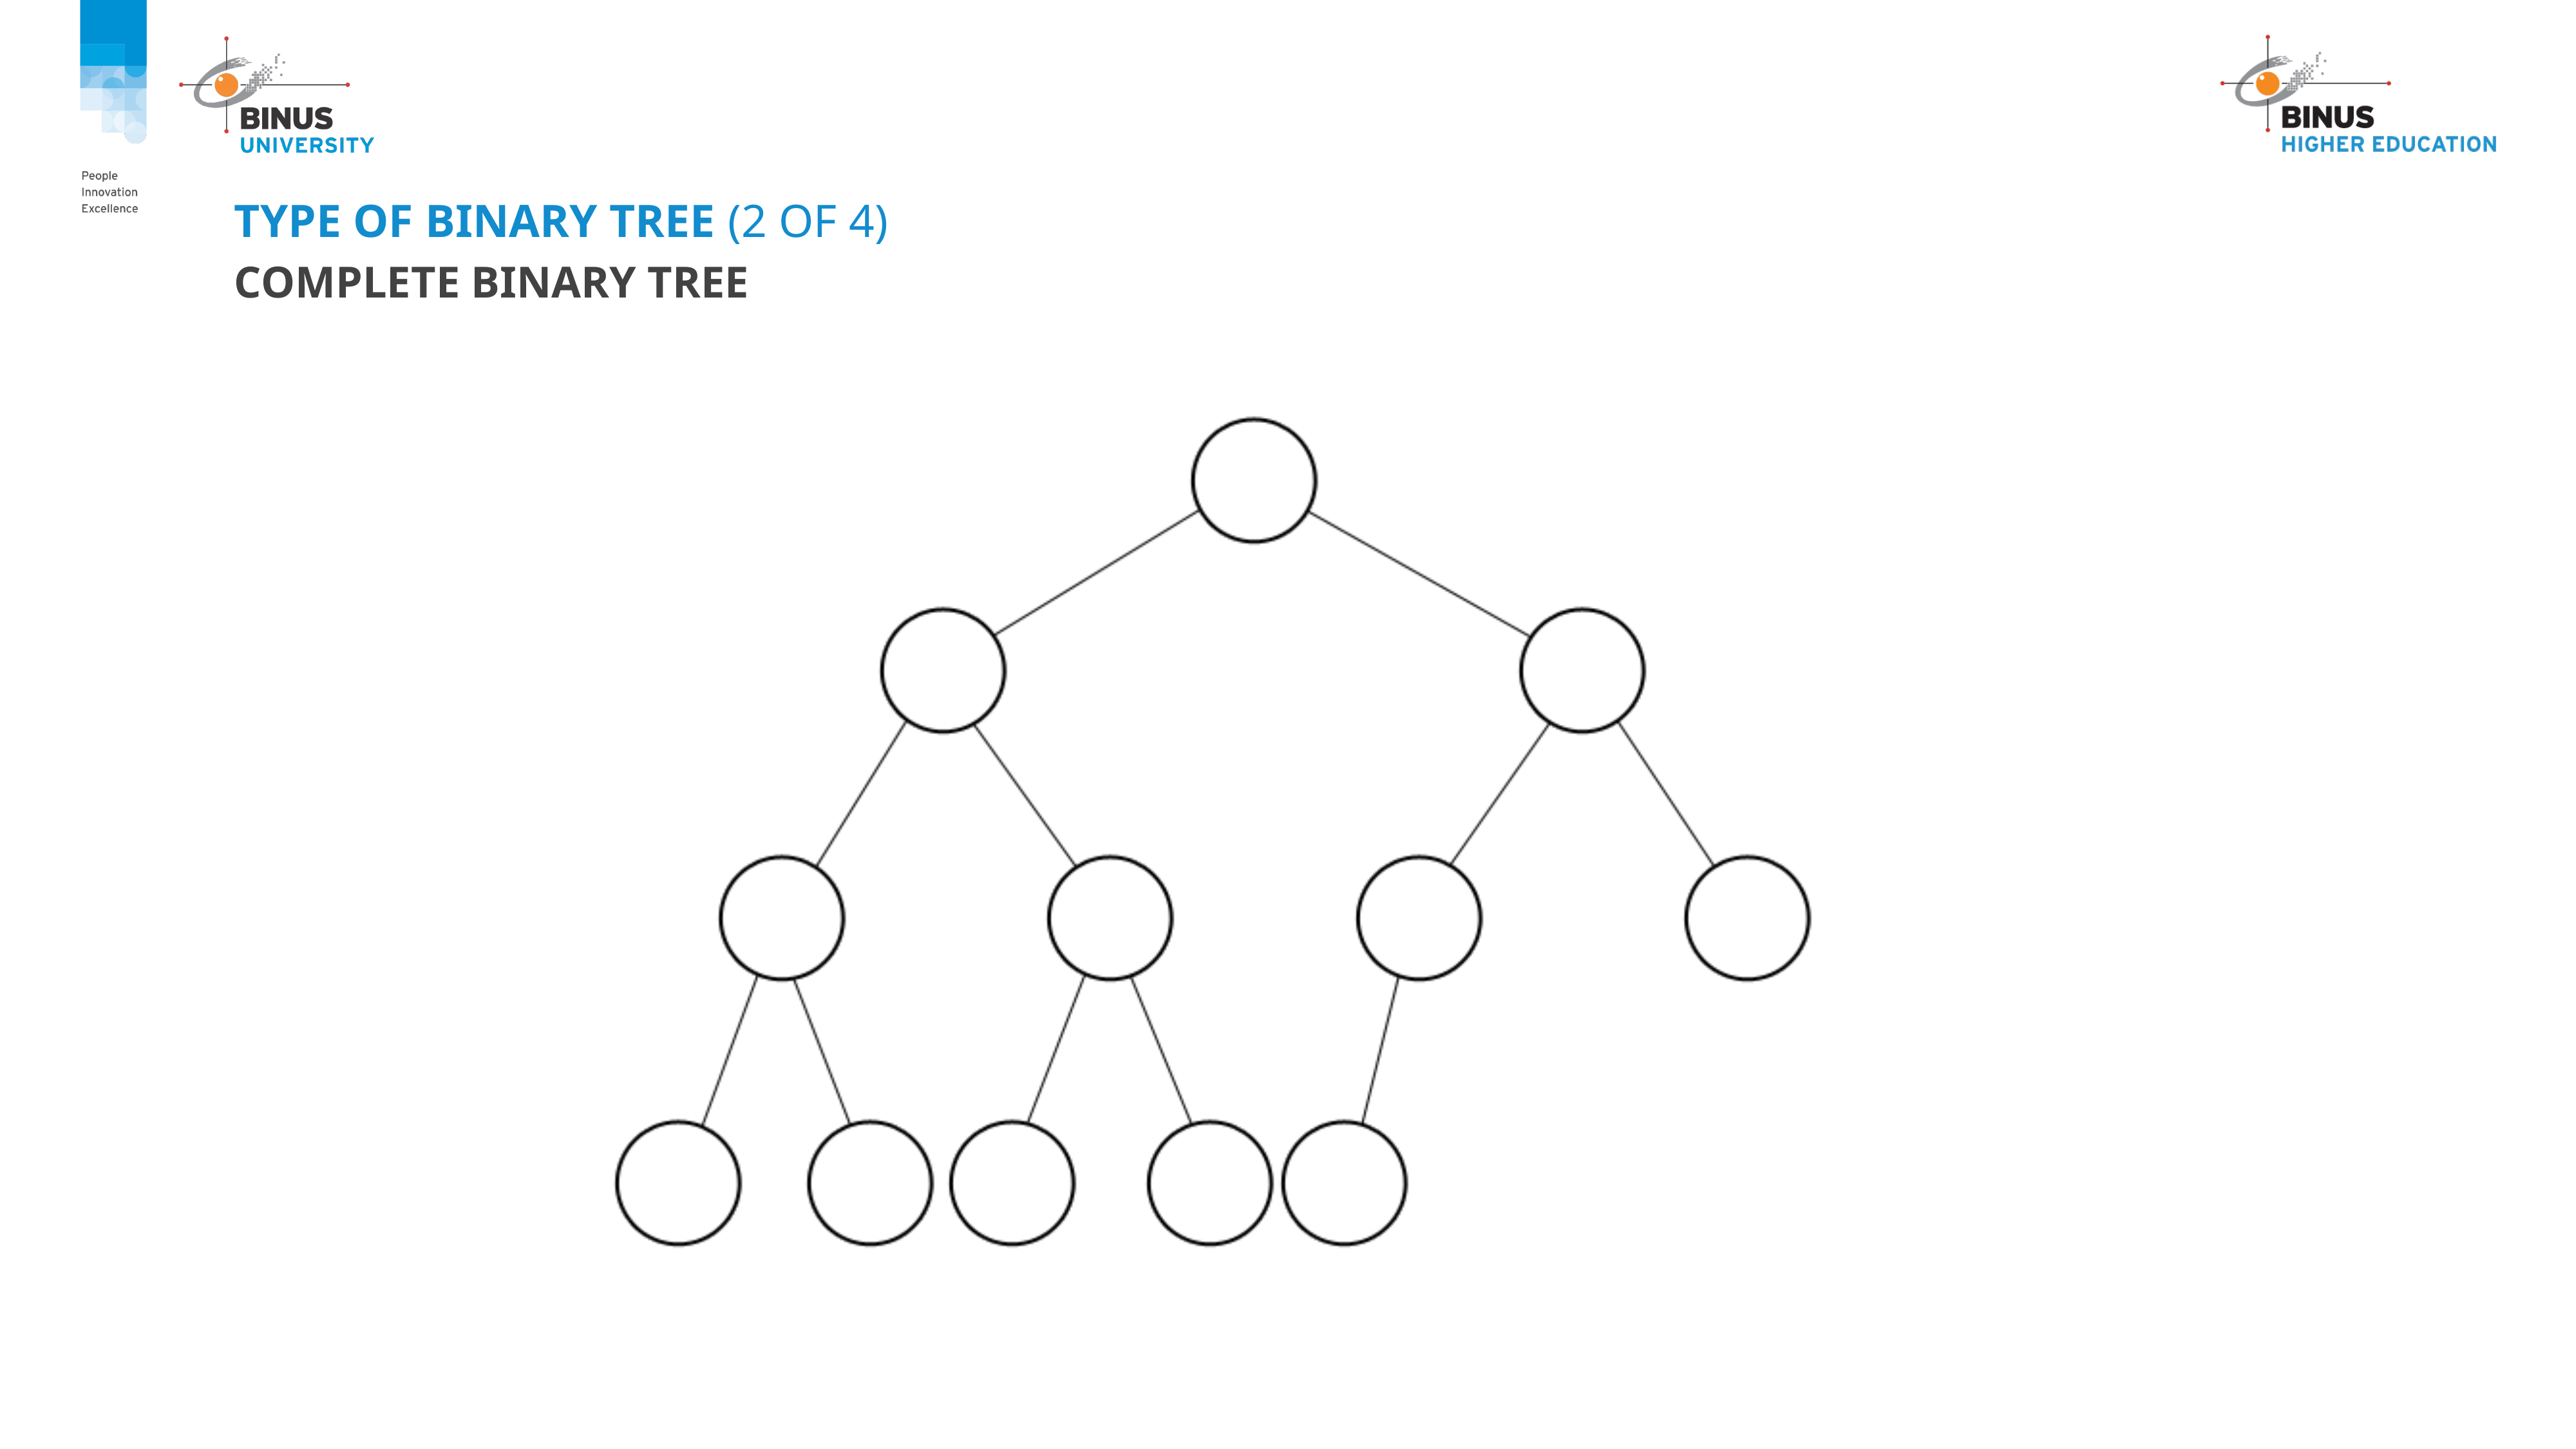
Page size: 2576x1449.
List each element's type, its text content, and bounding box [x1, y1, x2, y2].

picture [174, 25, 374, 161]
picture [81, 146, 146, 213]
list COMPLETE binary tree [228, 255, 1262, 341]
picture [569, 403, 1953, 1295]
picture [80, 66, 147, 144]
picture [2199, 0, 2496, 156]
title Type of Binary Tree (2 of 4) [228, 197, 1784, 252]
